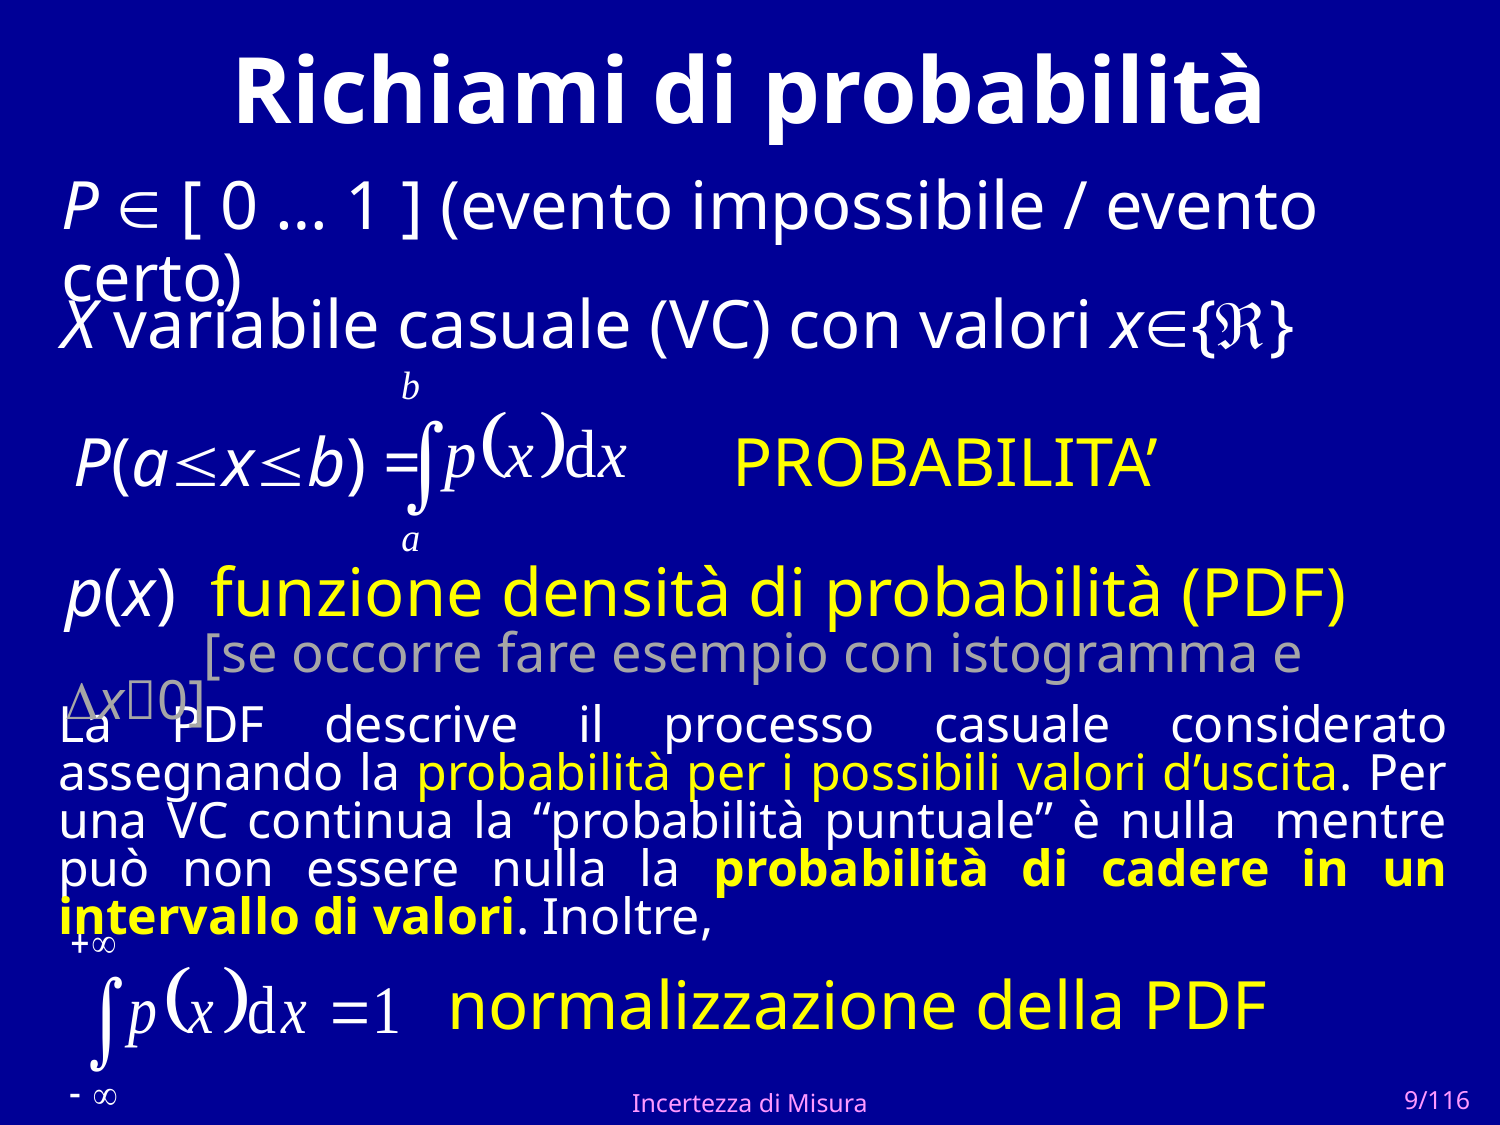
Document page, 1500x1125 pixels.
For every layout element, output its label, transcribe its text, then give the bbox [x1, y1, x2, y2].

title Richiami di probabilità [0, 0, 1500, 174]
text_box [58, 352, 1479, 565]
footer Incertezza di Misura [0, 1091, 1500, 1125]
text_box X variabile casuale (VC) con valori x{} [46, 283, 1467, 376]
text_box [58, 908, 1298, 1115]
text_box p(x) funzione densità di probabilità (PDF) [se occorre fare esempio con istogramma e Dx0] [50, 564, 1470, 688]
text_box P  [ 0 … 1 ] (evento impossibile / evento certo) [46, 164, 1500, 257]
text_box La PDF descrive il processo casuale considerato assegnando la probabilità per i possibili valori d’uscita. Per una VC continua la “probabilità puntuale” è nulla mentre può non essere nulla la probabilità di cadere in un intervallo di valori. Inoltre, [43, 696, 1463, 904]
